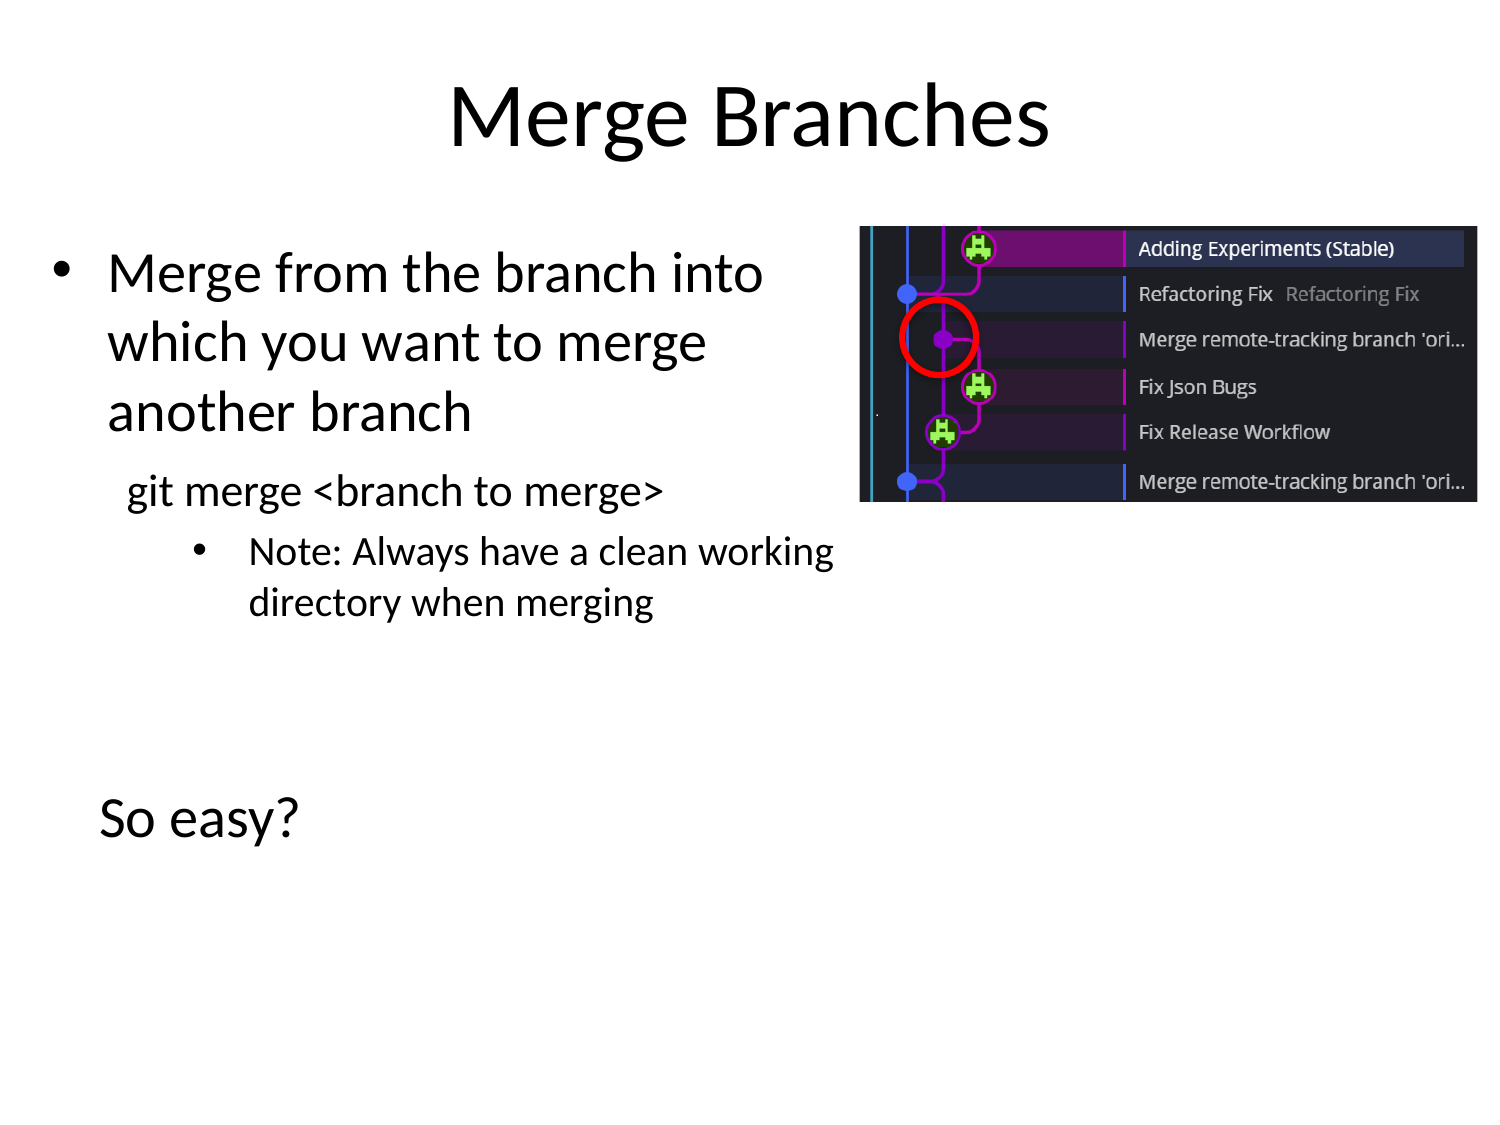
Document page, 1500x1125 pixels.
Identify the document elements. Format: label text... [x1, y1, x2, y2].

list Merge from the branch into which you want to merge another branch git merge <branch to merge> Note: Always have a clean working directory when merging [36, 226, 924, 688]
text_box So easy? [74, 771, 1448, 935]
title Merge Branches [75, 15, 1425, 204]
picture [859, 226, 1478, 502]
